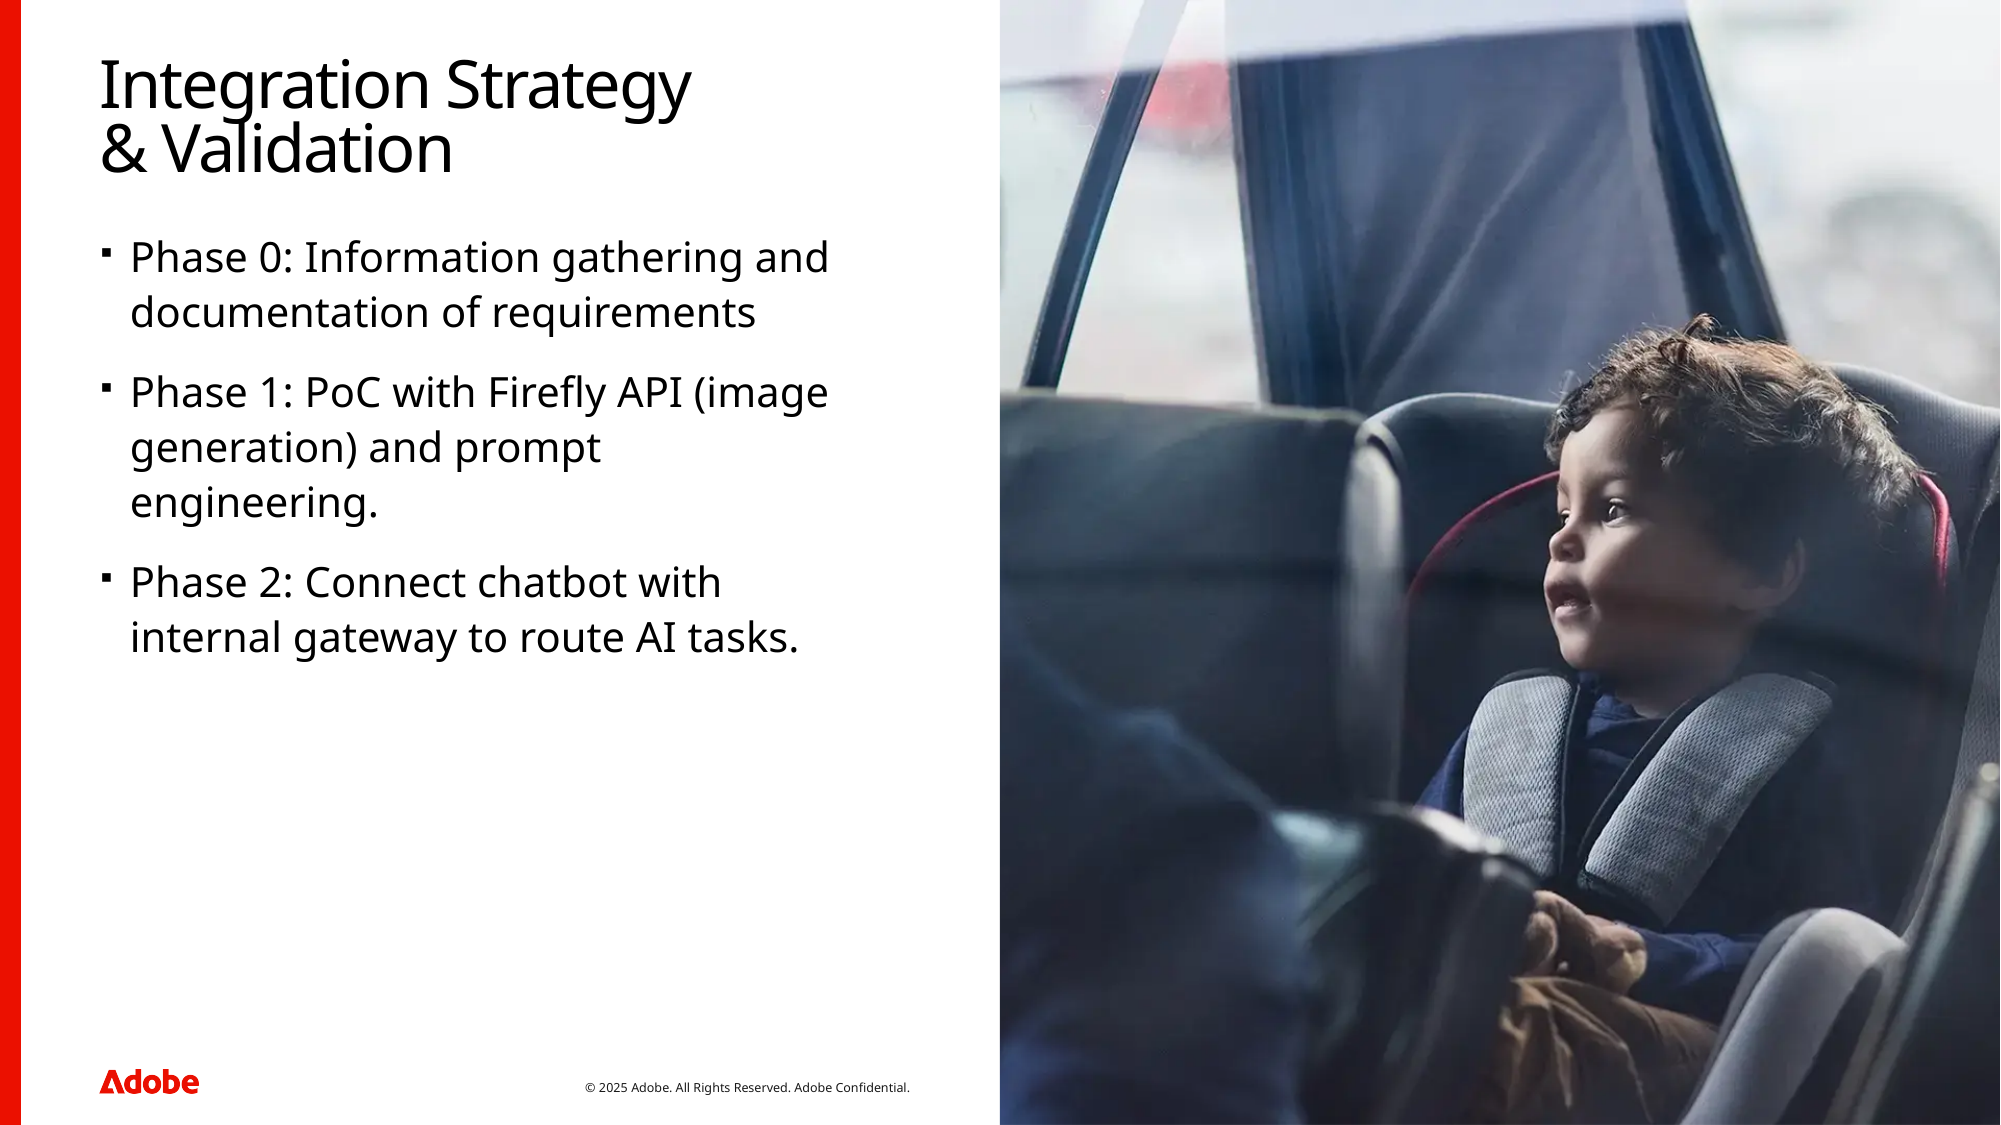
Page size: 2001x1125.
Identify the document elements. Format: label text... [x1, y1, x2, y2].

title Integration Strategy & Validation [99, 43, 910, 199]
picture [999, 0, 2000, 1125]
list Phase 0: Information gathering and documentation of requirements Phase 1: PoC with Firefly API (image generation) and prompt engineering. Phase 2: Connect chatbot with internal gateway to route AI tasks. [99, 218, 850, 1038]
picture [99, 1069, 199, 1094]
